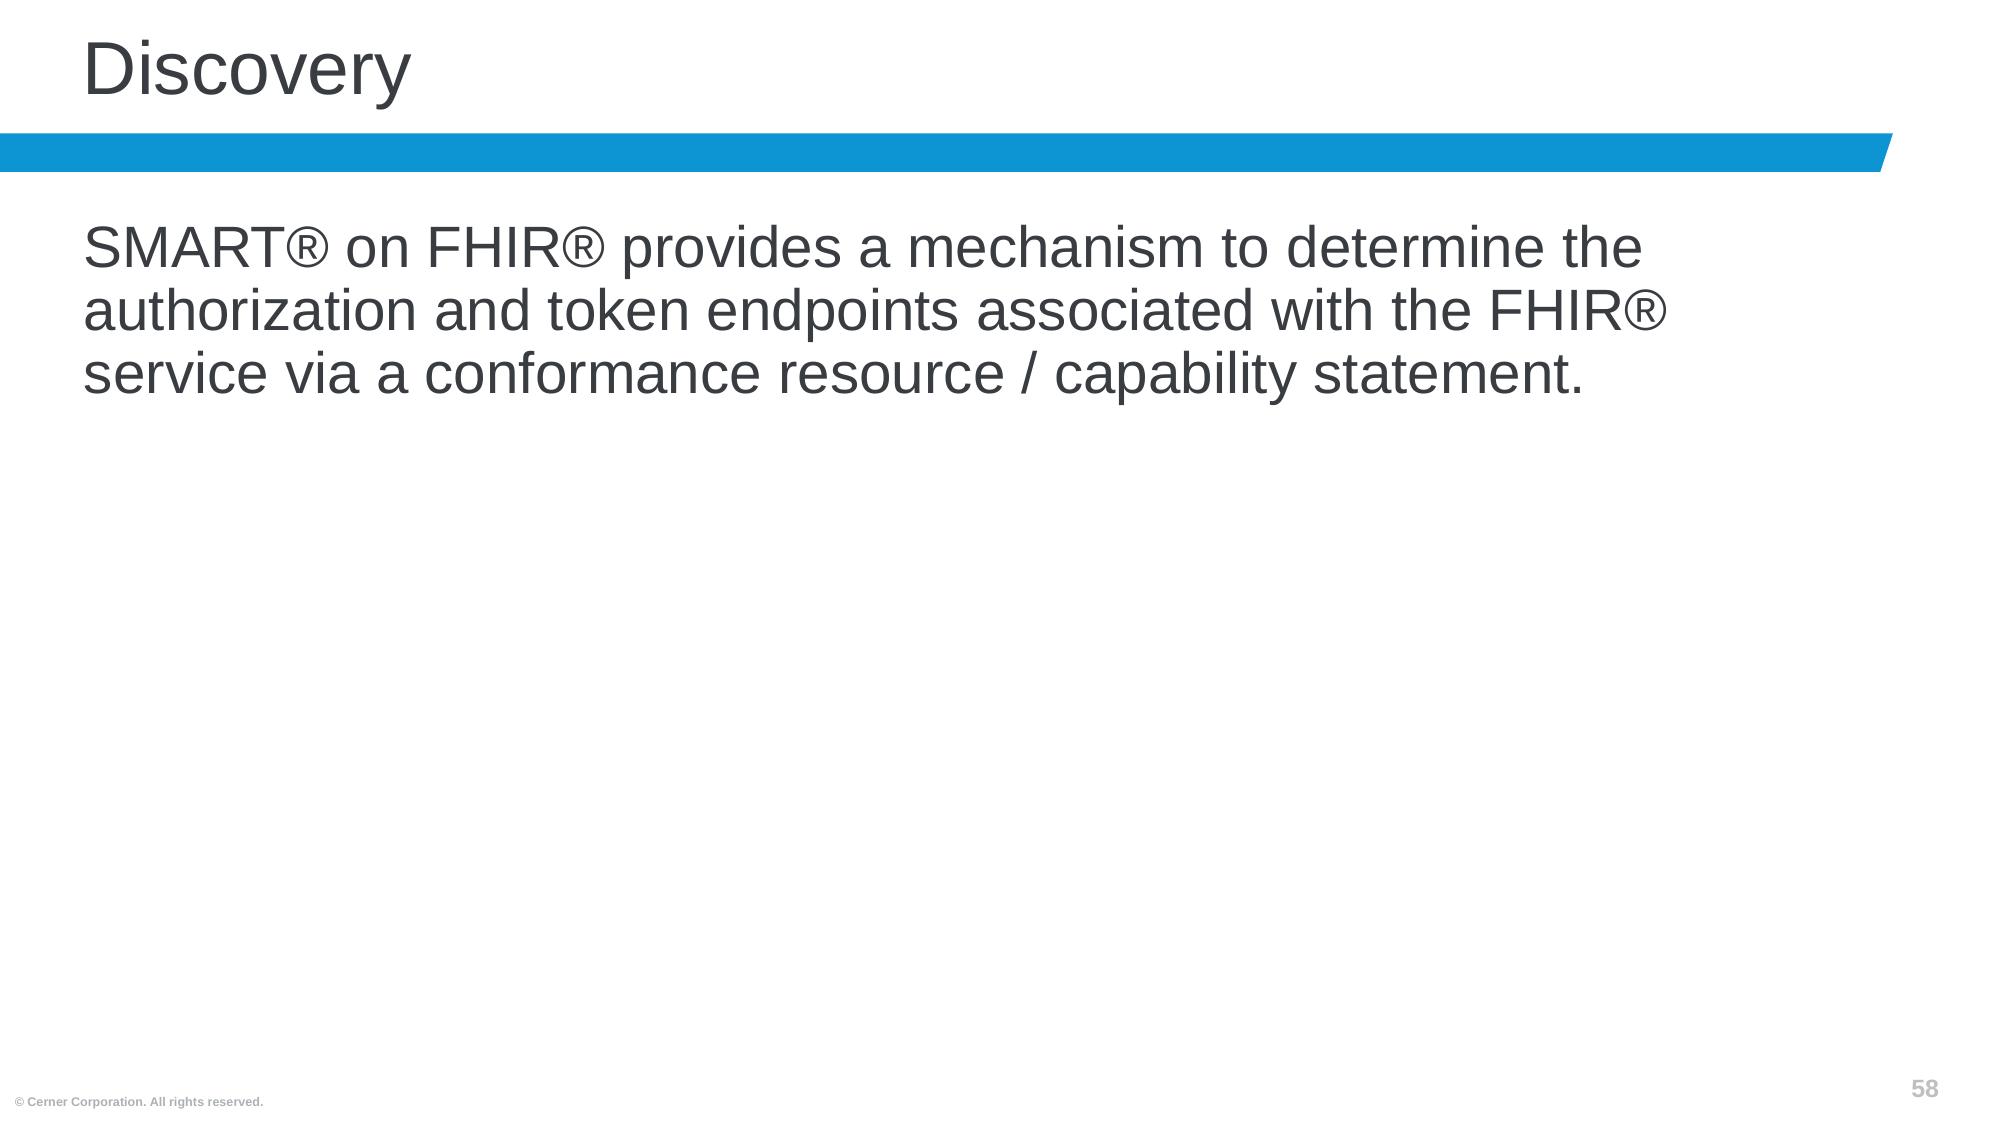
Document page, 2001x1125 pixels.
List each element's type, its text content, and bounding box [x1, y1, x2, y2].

title Discovery [67, 0, 1793, 142]
list SMART® on FHIR® provides a mechanism to determine the authorization and token endpoints associated with the FHIR® service via a conformance resource / capability statement. [69, 210, 1794, 953]
